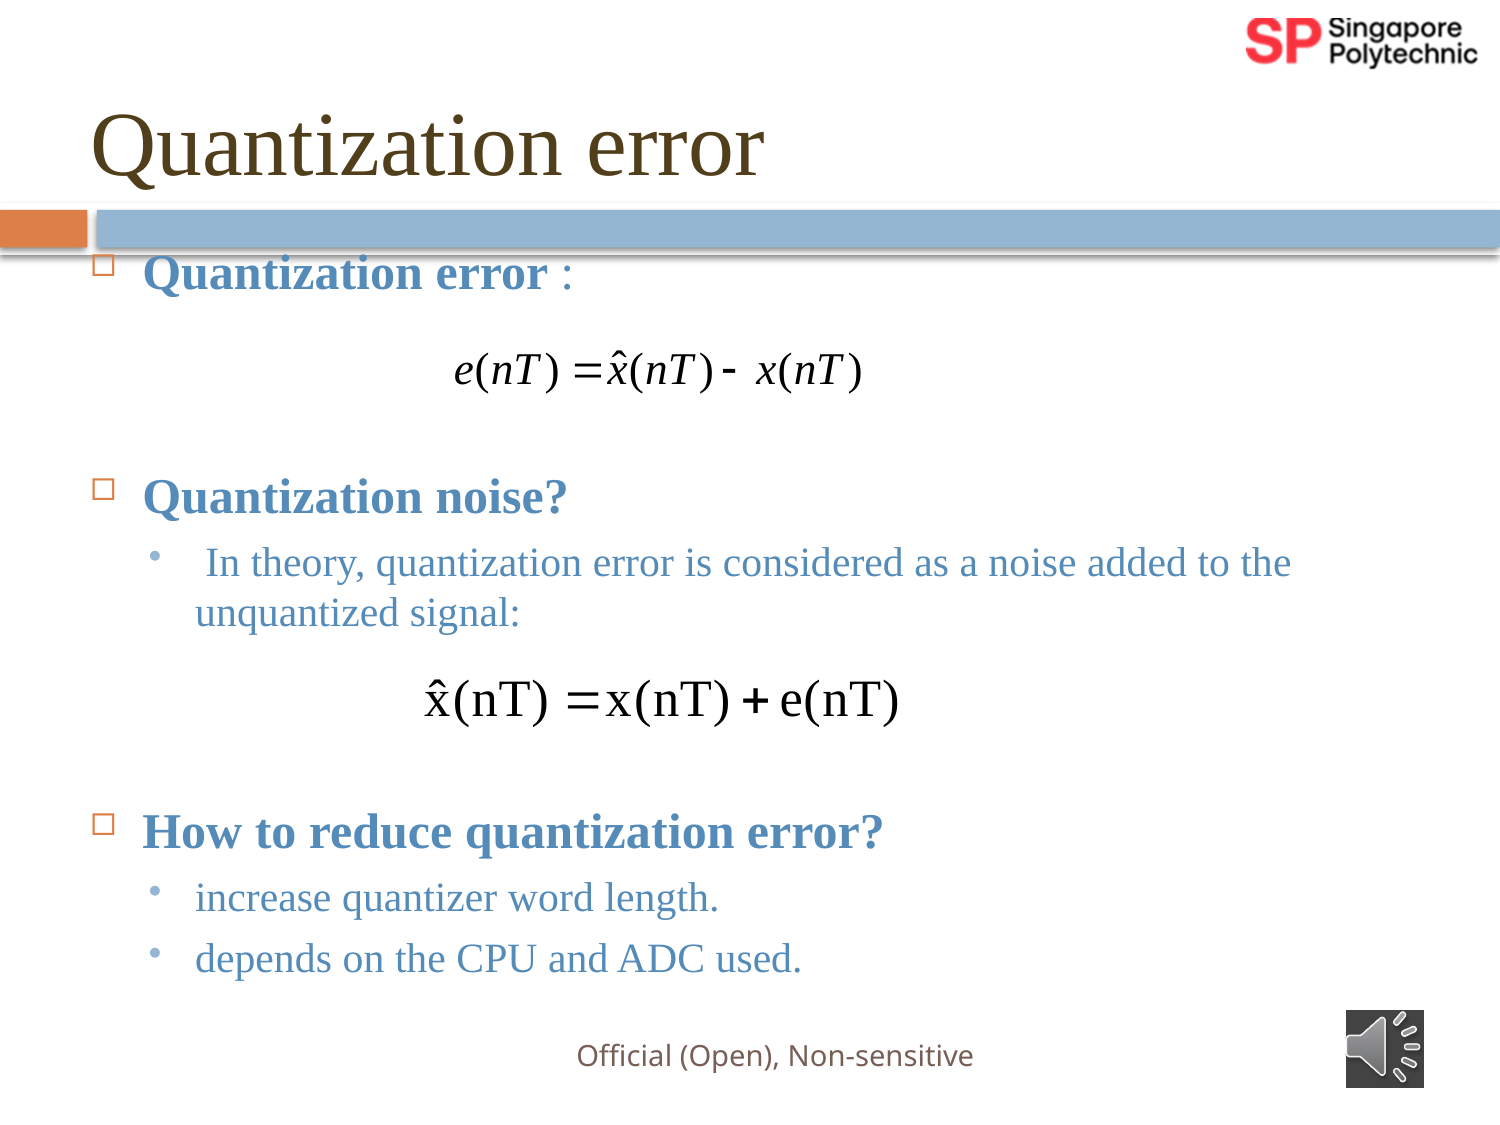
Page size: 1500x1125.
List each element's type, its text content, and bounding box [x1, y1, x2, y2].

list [418, 672, 904, 734]
picture [1245, 18, 1479, 72]
footer Official (Open), Non-sensitive [99, 1025, 990, 1085]
title Quantization error [75, 45, 1425, 231]
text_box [447, 343, 871, 405]
picture [1344, 1008, 1426, 1090]
list Quantization error : Quantization noise? In theory, quantization error is considered as a noise added to the unquantized signal: How to reduce quantization error? increase quantizer word length. depends on the CPU and ADC used. [75, 231, 1436, 1005]
